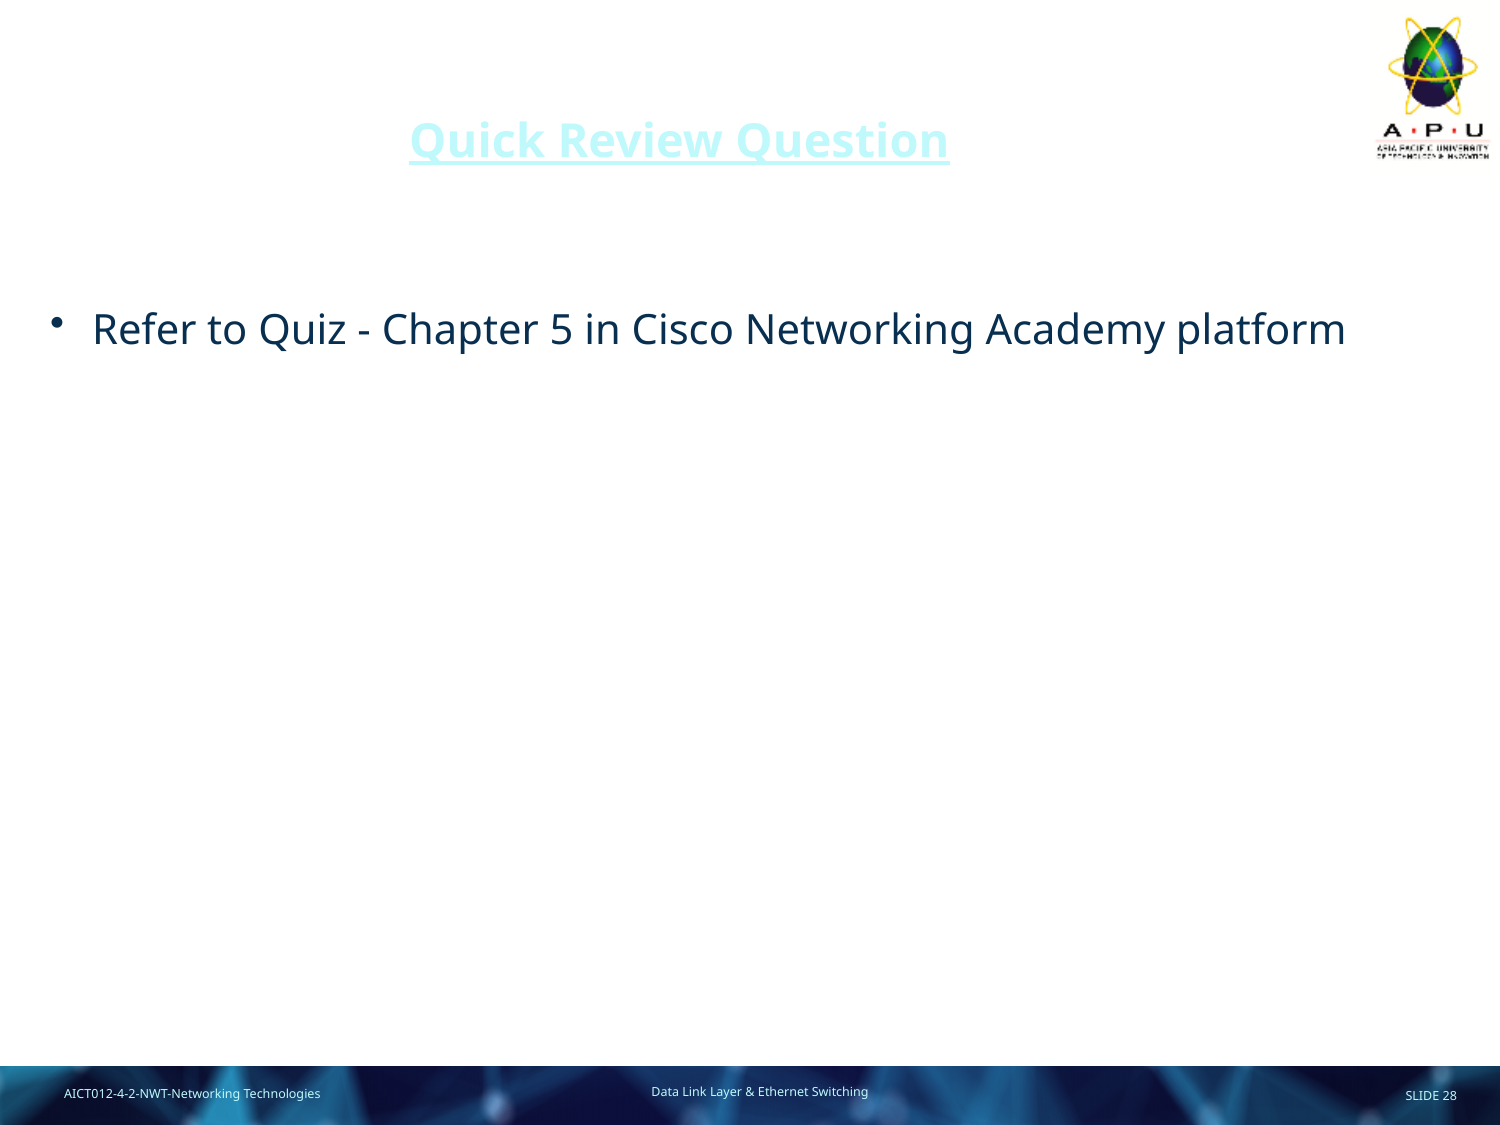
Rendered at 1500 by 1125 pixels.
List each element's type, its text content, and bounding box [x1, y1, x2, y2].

title Quick Review Question [36, 45, 1323, 233]
picture [1367, 0, 1500, 178]
picture [0, 1066, 1500, 1125]
list Refer to Quiz - Chapter 5 in Cisco Networking Academy platform [34, 295, 1468, 1061]
